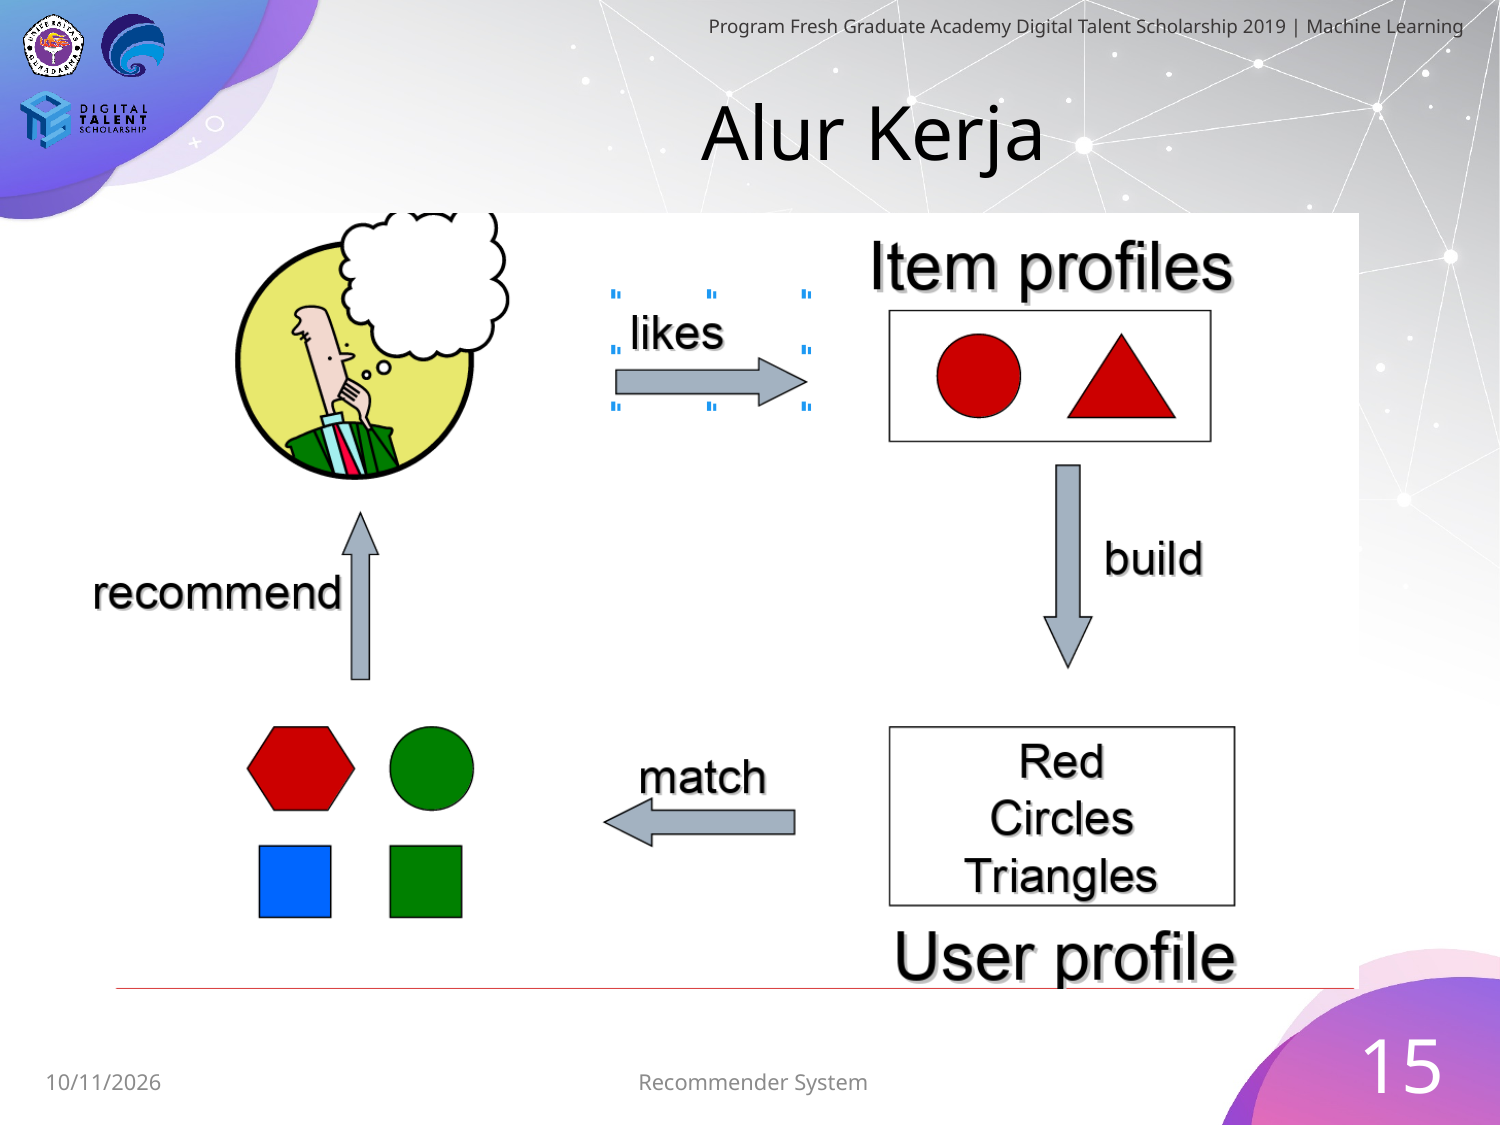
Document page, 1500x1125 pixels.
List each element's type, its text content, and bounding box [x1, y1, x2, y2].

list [90, 213, 1359, 989]
slide_number 15 [1327, 1025, 1477, 1115]
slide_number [30, 1053, 272, 1114]
picture [0, 0, 1500, 1125]
footer Recommender System [386, 1053, 1121, 1114]
title Alur Kerja [271, 66, 1477, 207]
